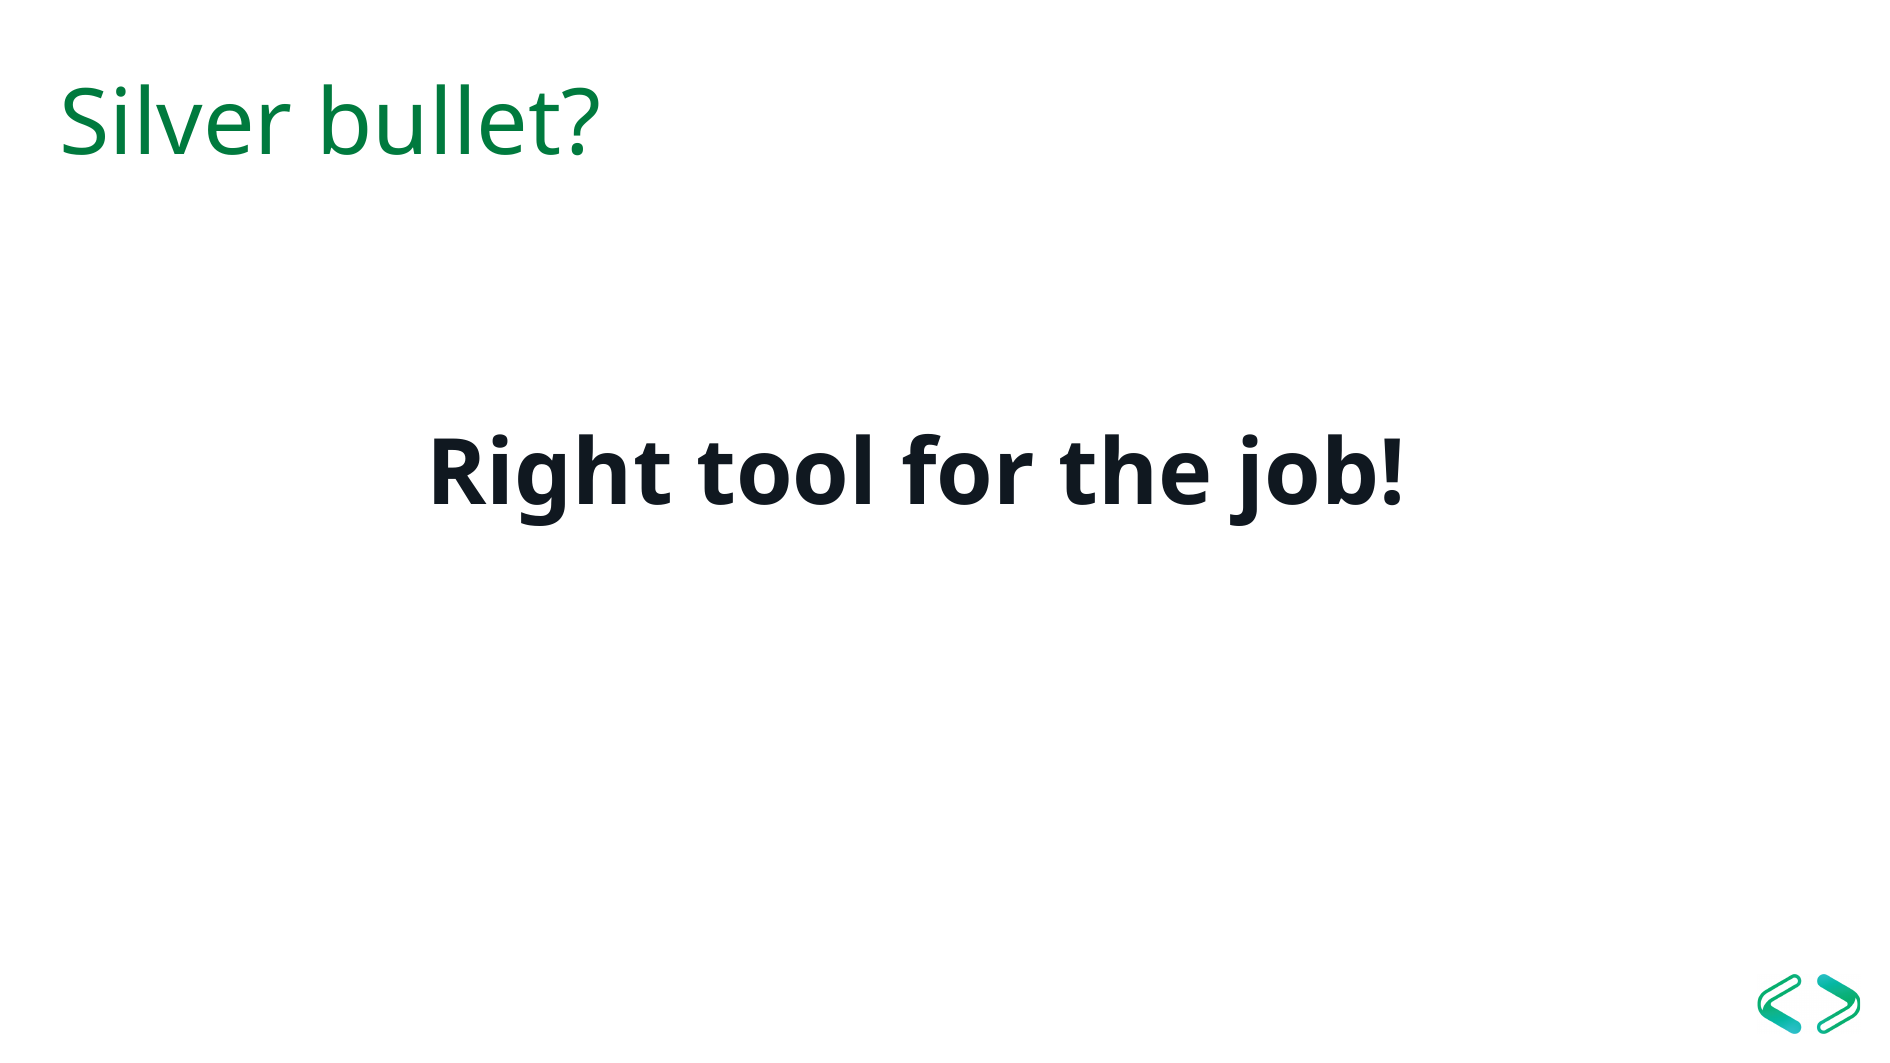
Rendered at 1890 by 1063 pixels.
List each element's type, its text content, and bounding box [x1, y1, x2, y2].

text_box Right tool for the job! [266, 405, 1567, 640]
title Silver bullet? [59, 59, 1831, 178]
